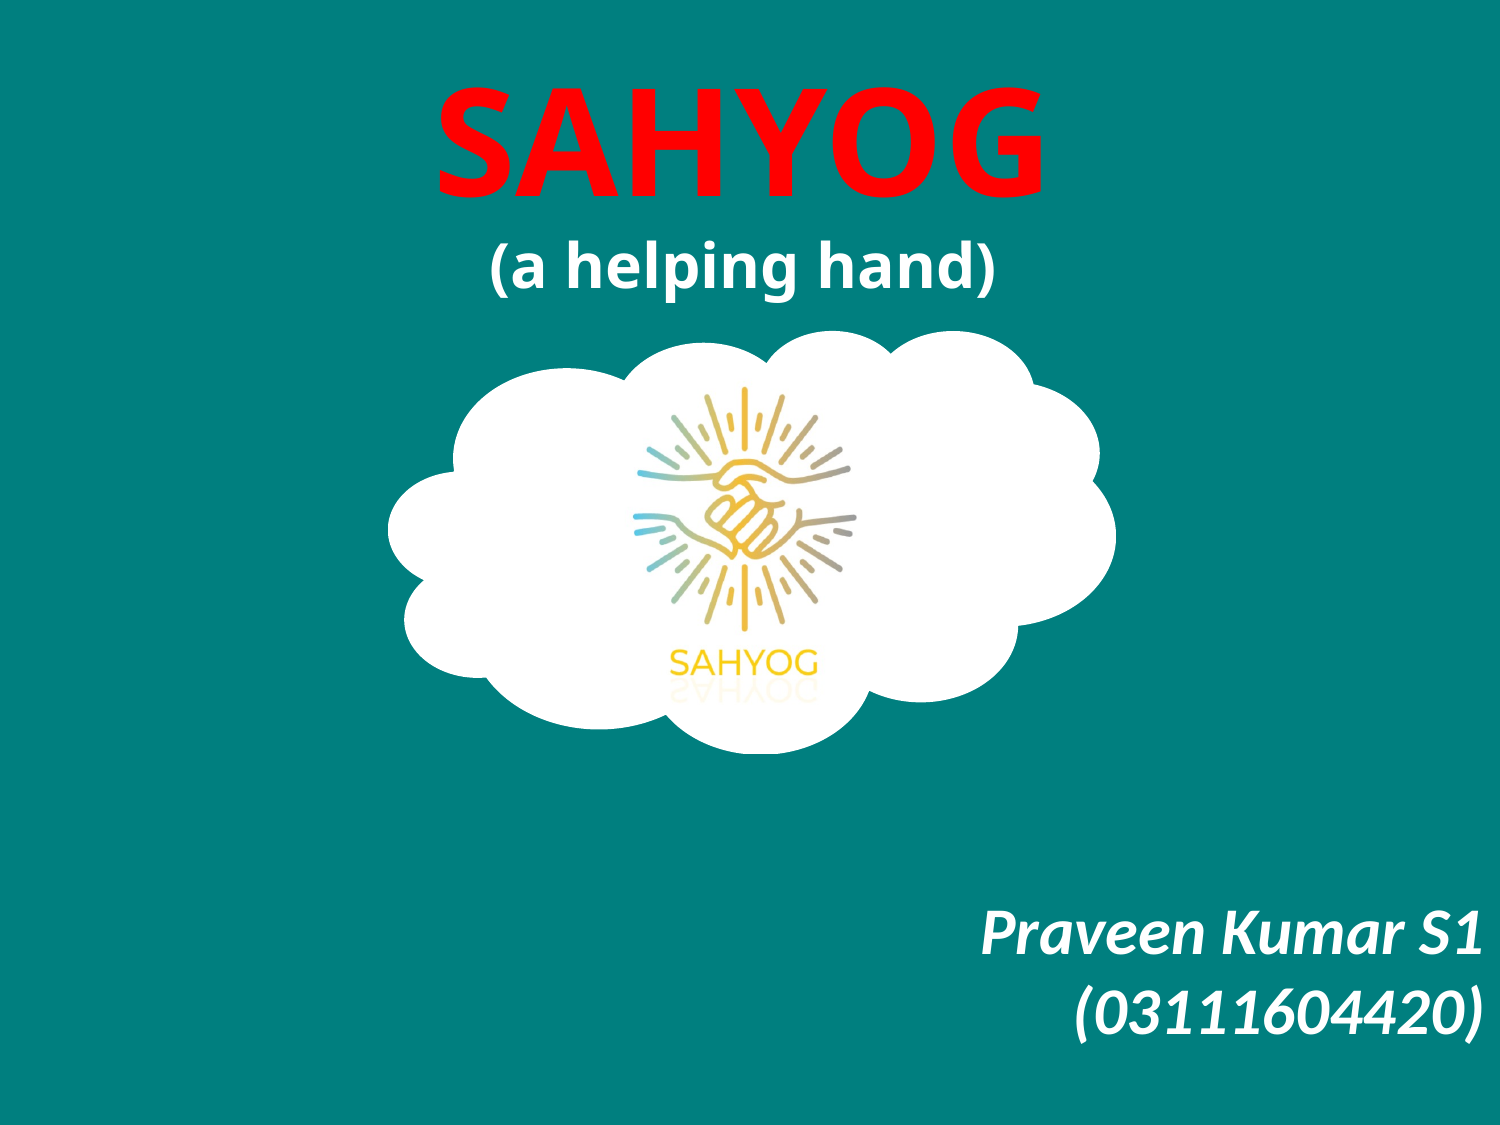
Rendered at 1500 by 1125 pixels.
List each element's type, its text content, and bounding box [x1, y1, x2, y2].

picture [388, 329, 1117, 754]
title SAHYOG (a helping hand) [105, 53, 1381, 295]
subtitle Praveen Kumar S1 (03111604420) [244, 800, 1500, 1125]
